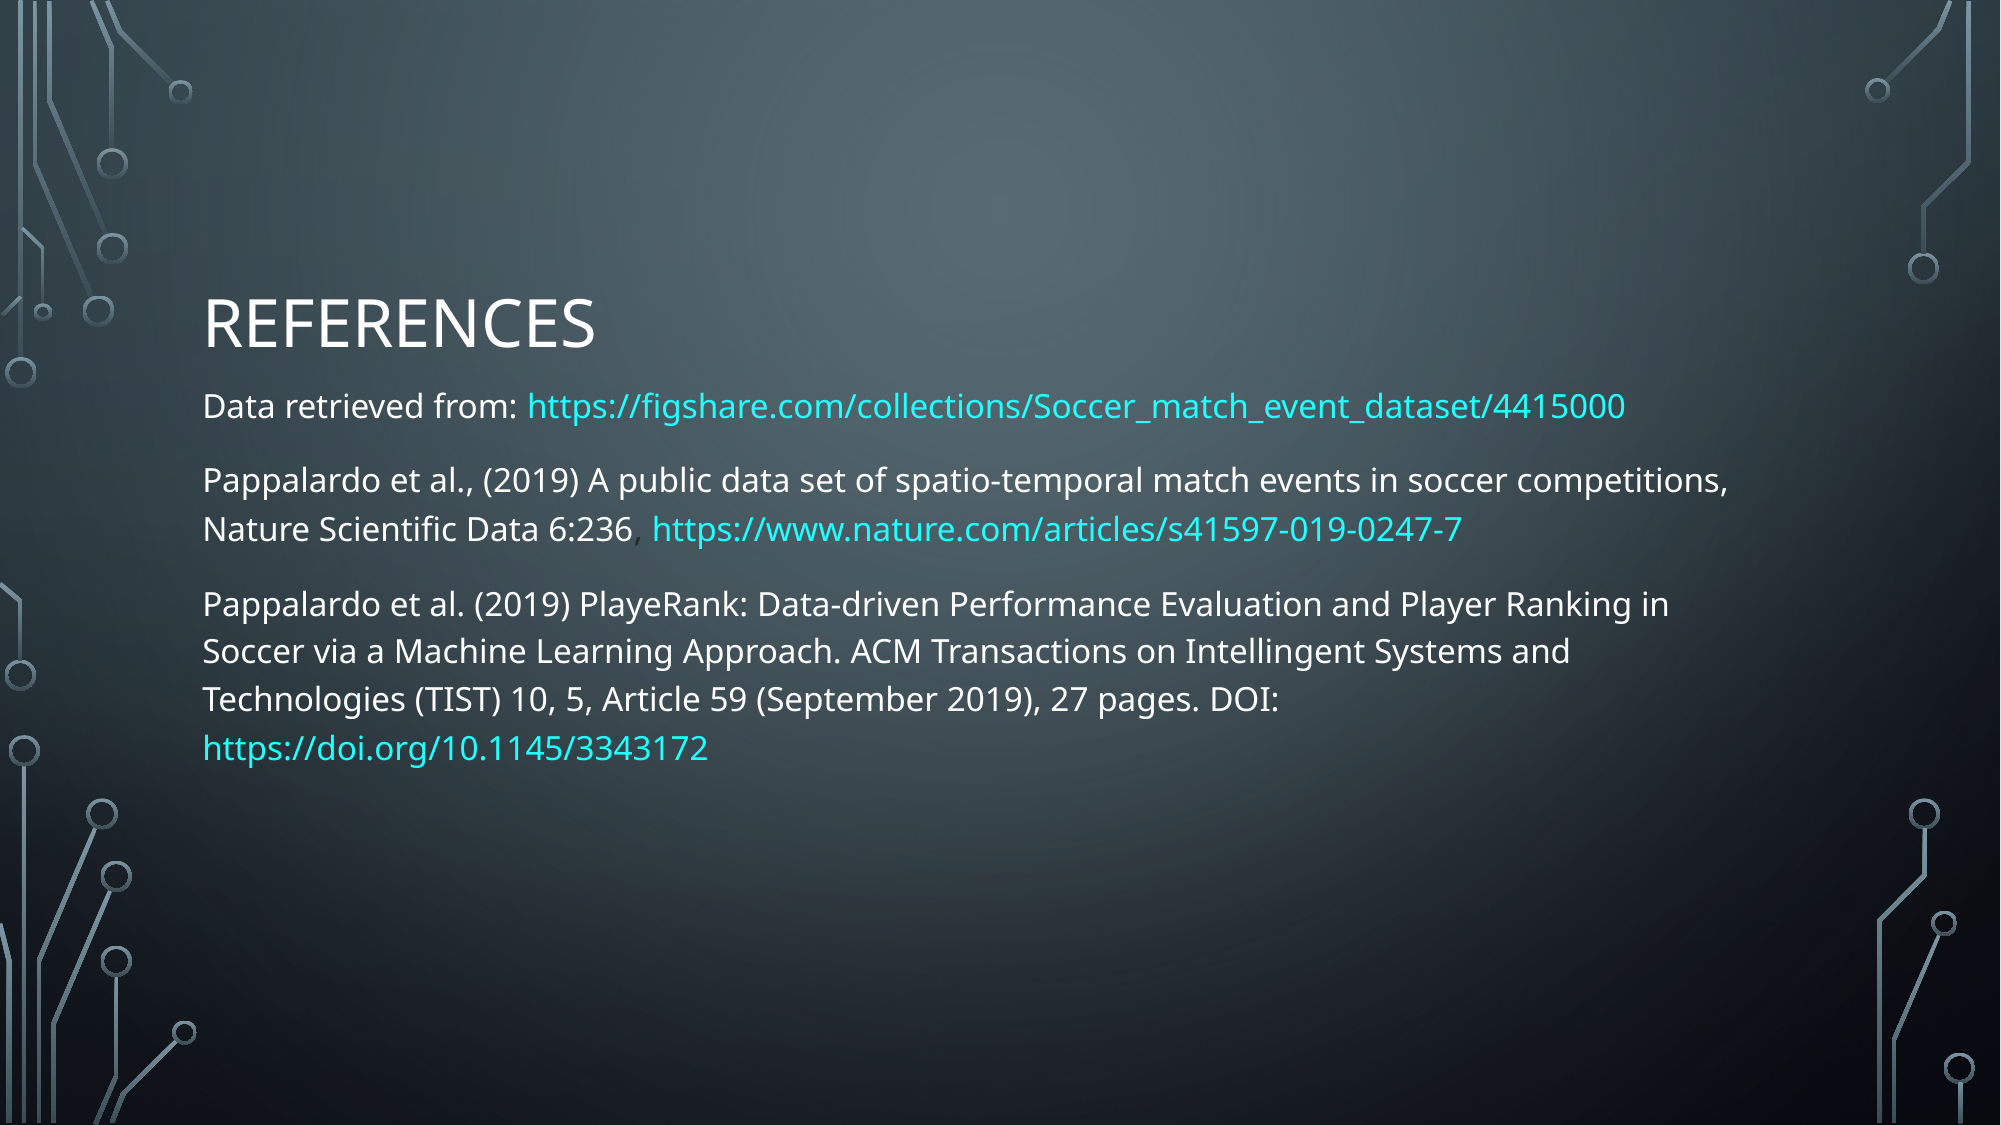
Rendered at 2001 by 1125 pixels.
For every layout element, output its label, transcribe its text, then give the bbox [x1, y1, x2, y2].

title References [187, 99, 1161, 369]
list Data retrieved from: https://figshare.com/collections/Soccer_match_event_dataset/4415000 Pappalardo et al., (2019) A public data set of spatio-temporal match events in soccer competitions, Nature Scientific Data 6:236, https://www.nature.com/articles/s41597-019-0247-7 Pappalardo et al. (2019) PlayeRank: Data-driven Performance Evaluation and Player Ranking in Soccer via a Machine Learning Approach. ACM Transactions on Intellingent Systems and Technologies (TIST) 10, 5, Article 59 (September 2019), 27 pages. DOI: https://doi.org/10.1145/3343172 [187, 369, 1797, 950]
